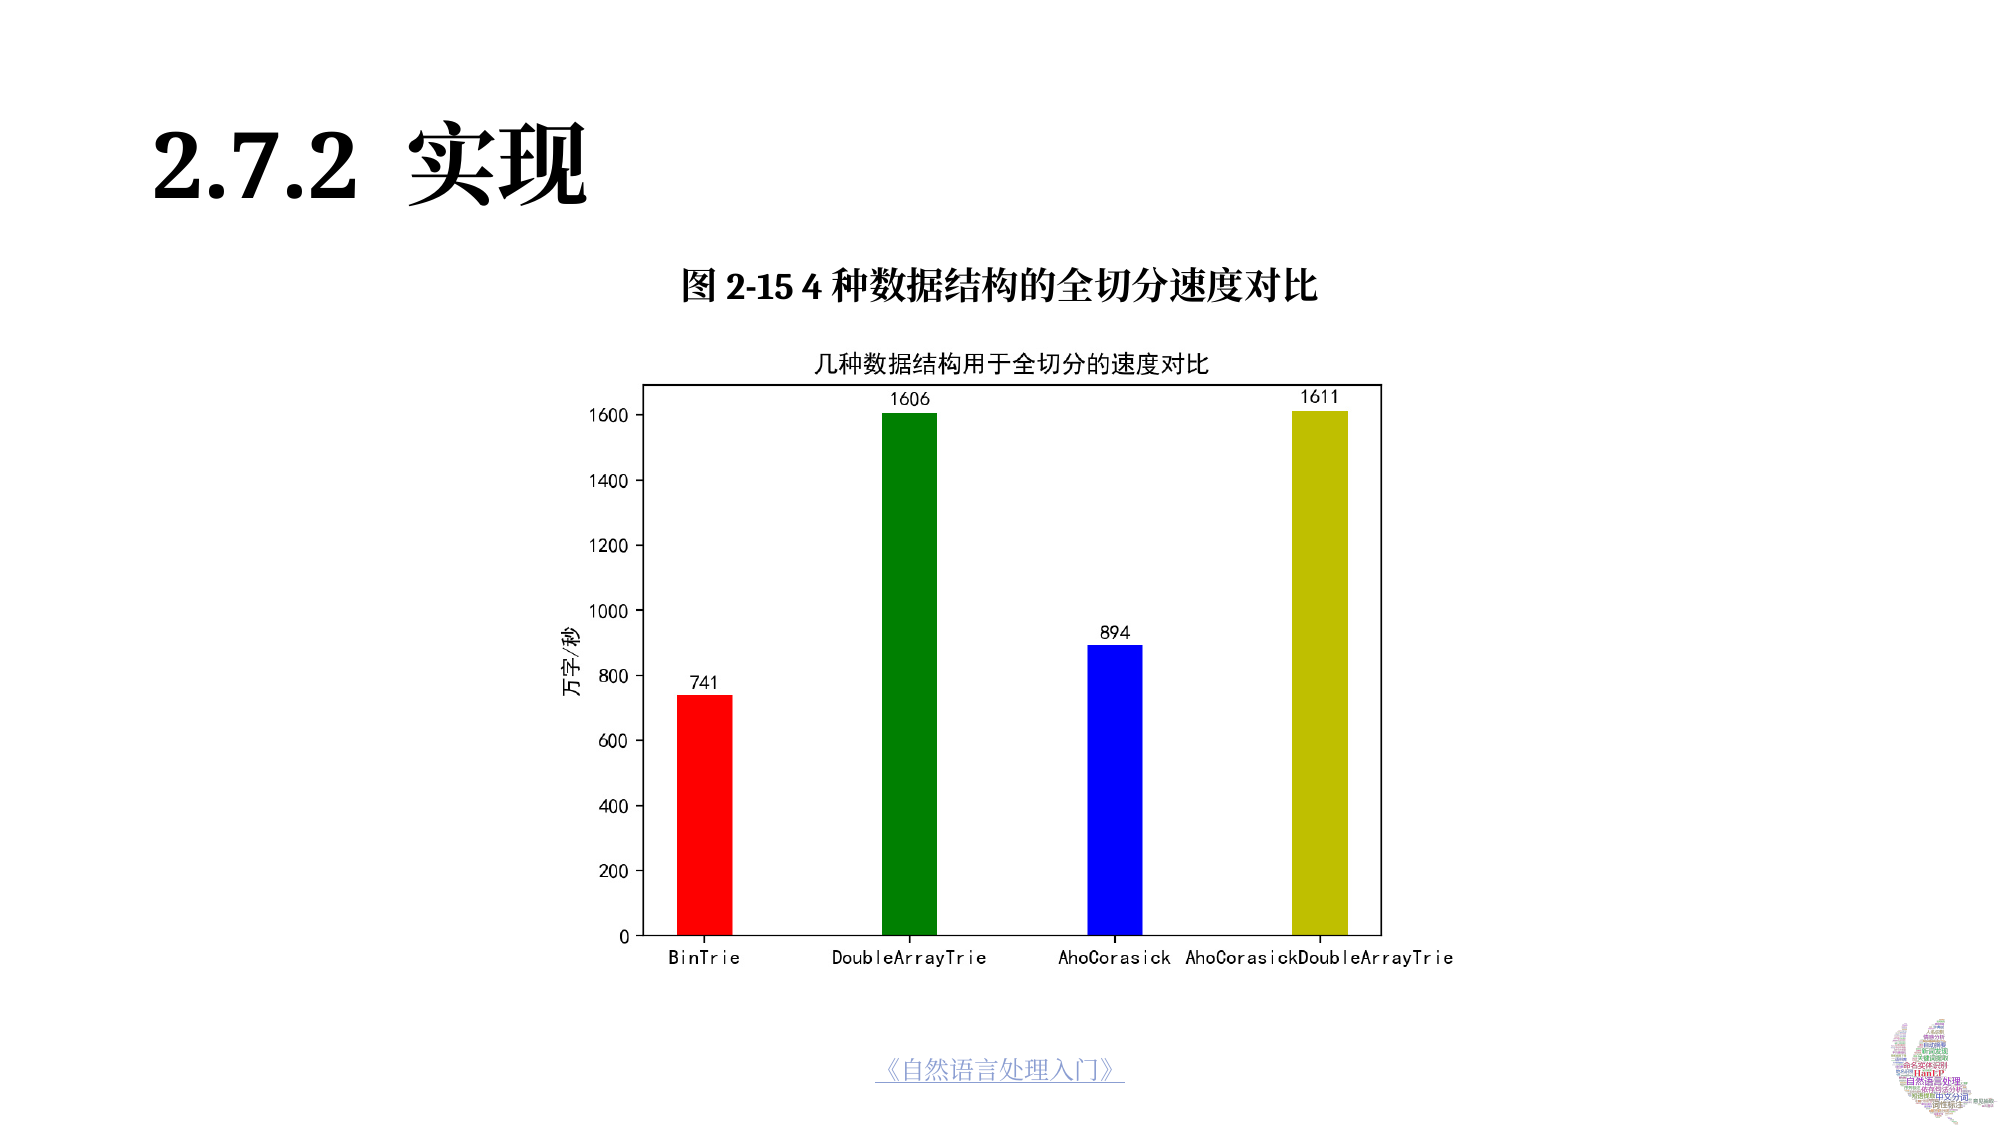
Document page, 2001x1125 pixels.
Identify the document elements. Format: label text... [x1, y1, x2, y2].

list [524, 299, 1476, 1014]
footer 《自然语言处理入门》 [662, 1042, 1338, 1103]
picture [1888, 1016, 2000, 1125]
text_box 图2-15 4种数据结构的全切分速度对比 [665, 254, 1335, 299]
title 2.7.2 实现 [137, 59, 1863, 278]
